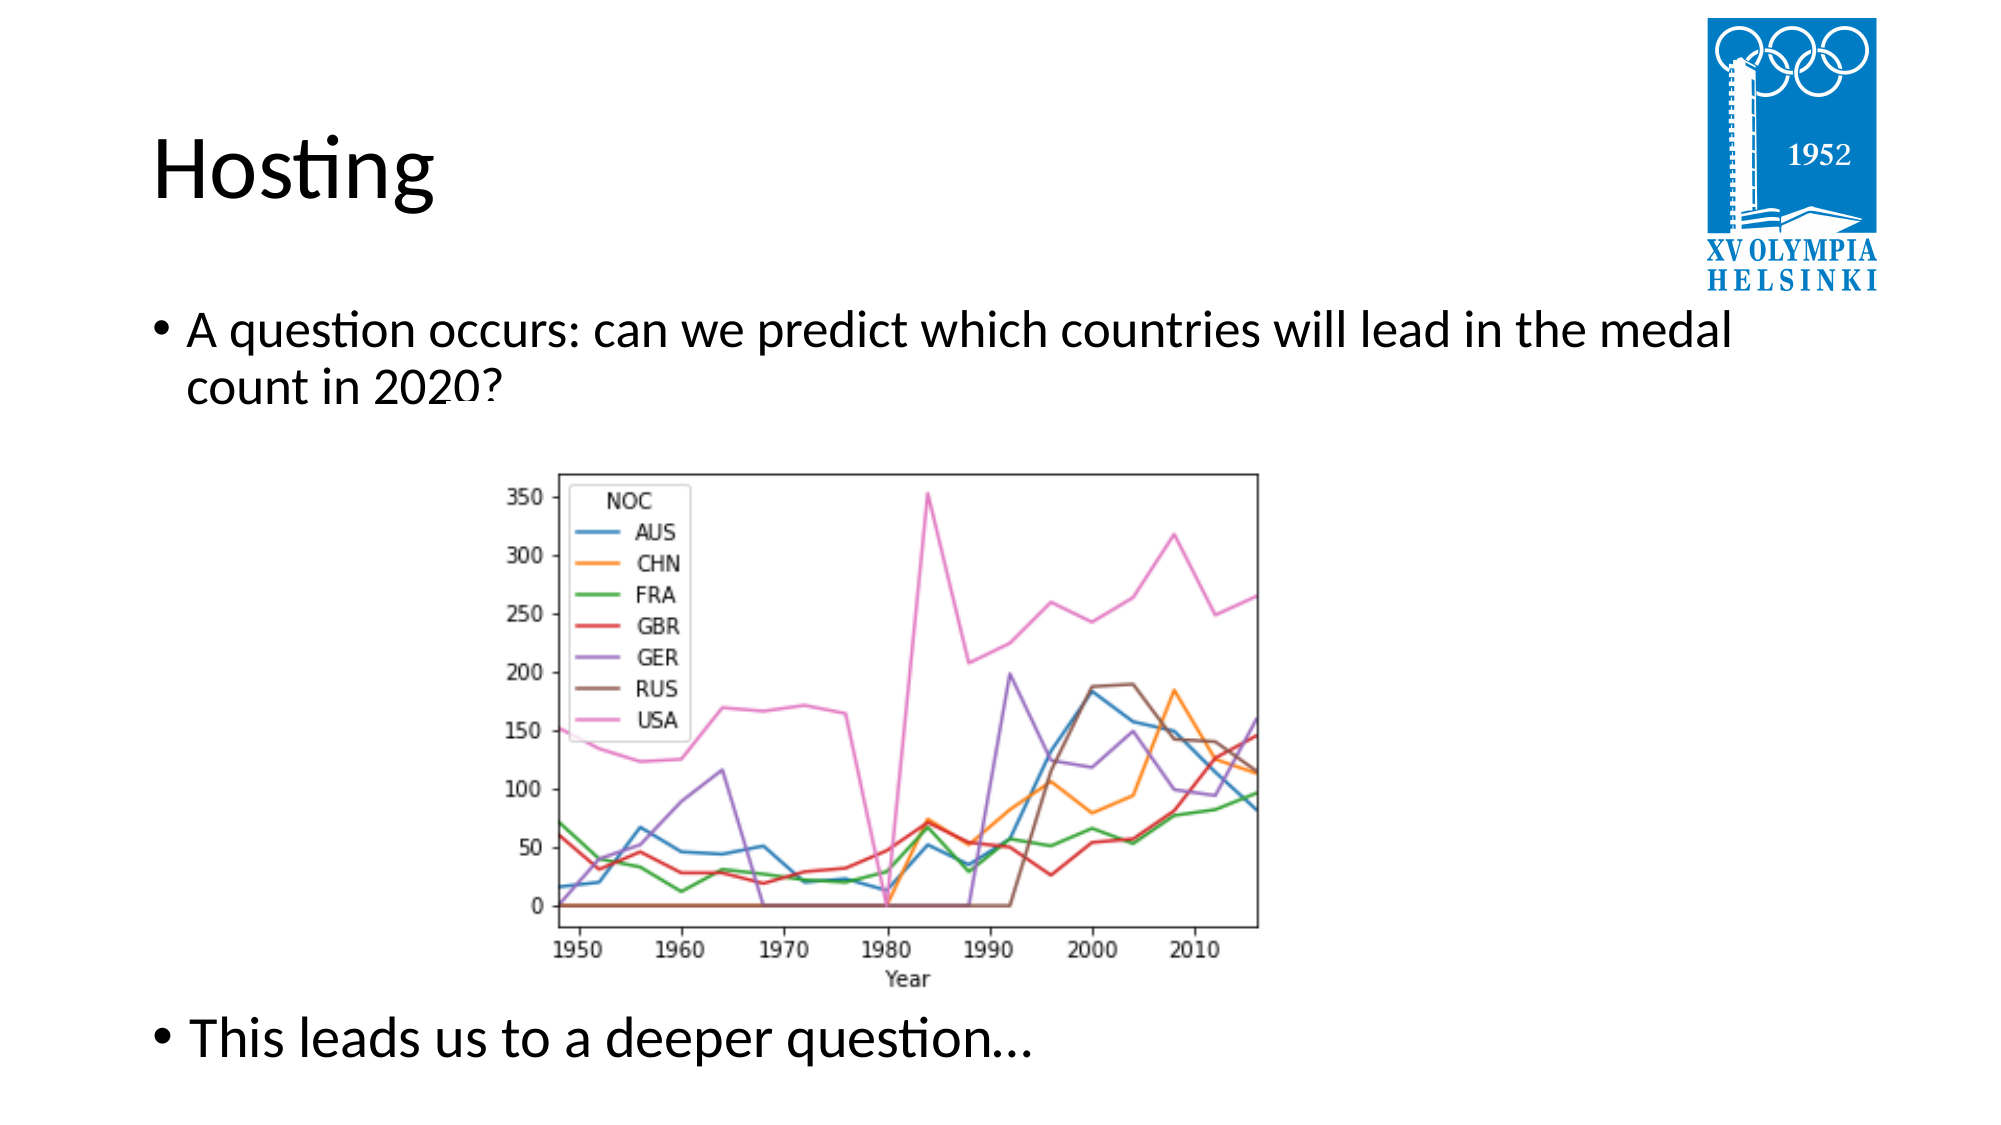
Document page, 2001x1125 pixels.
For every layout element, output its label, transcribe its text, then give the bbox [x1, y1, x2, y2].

picture [1707, 18, 1877, 291]
title Hosting [137, 59, 1707, 278]
picture [446, 401, 1347, 1002]
list A question occurs: can we predict which countries will lead in the medal count in 2020? [137, 294, 1863, 425]
text_box This leads us to a deeper question… [137, 999, 1863, 1125]
